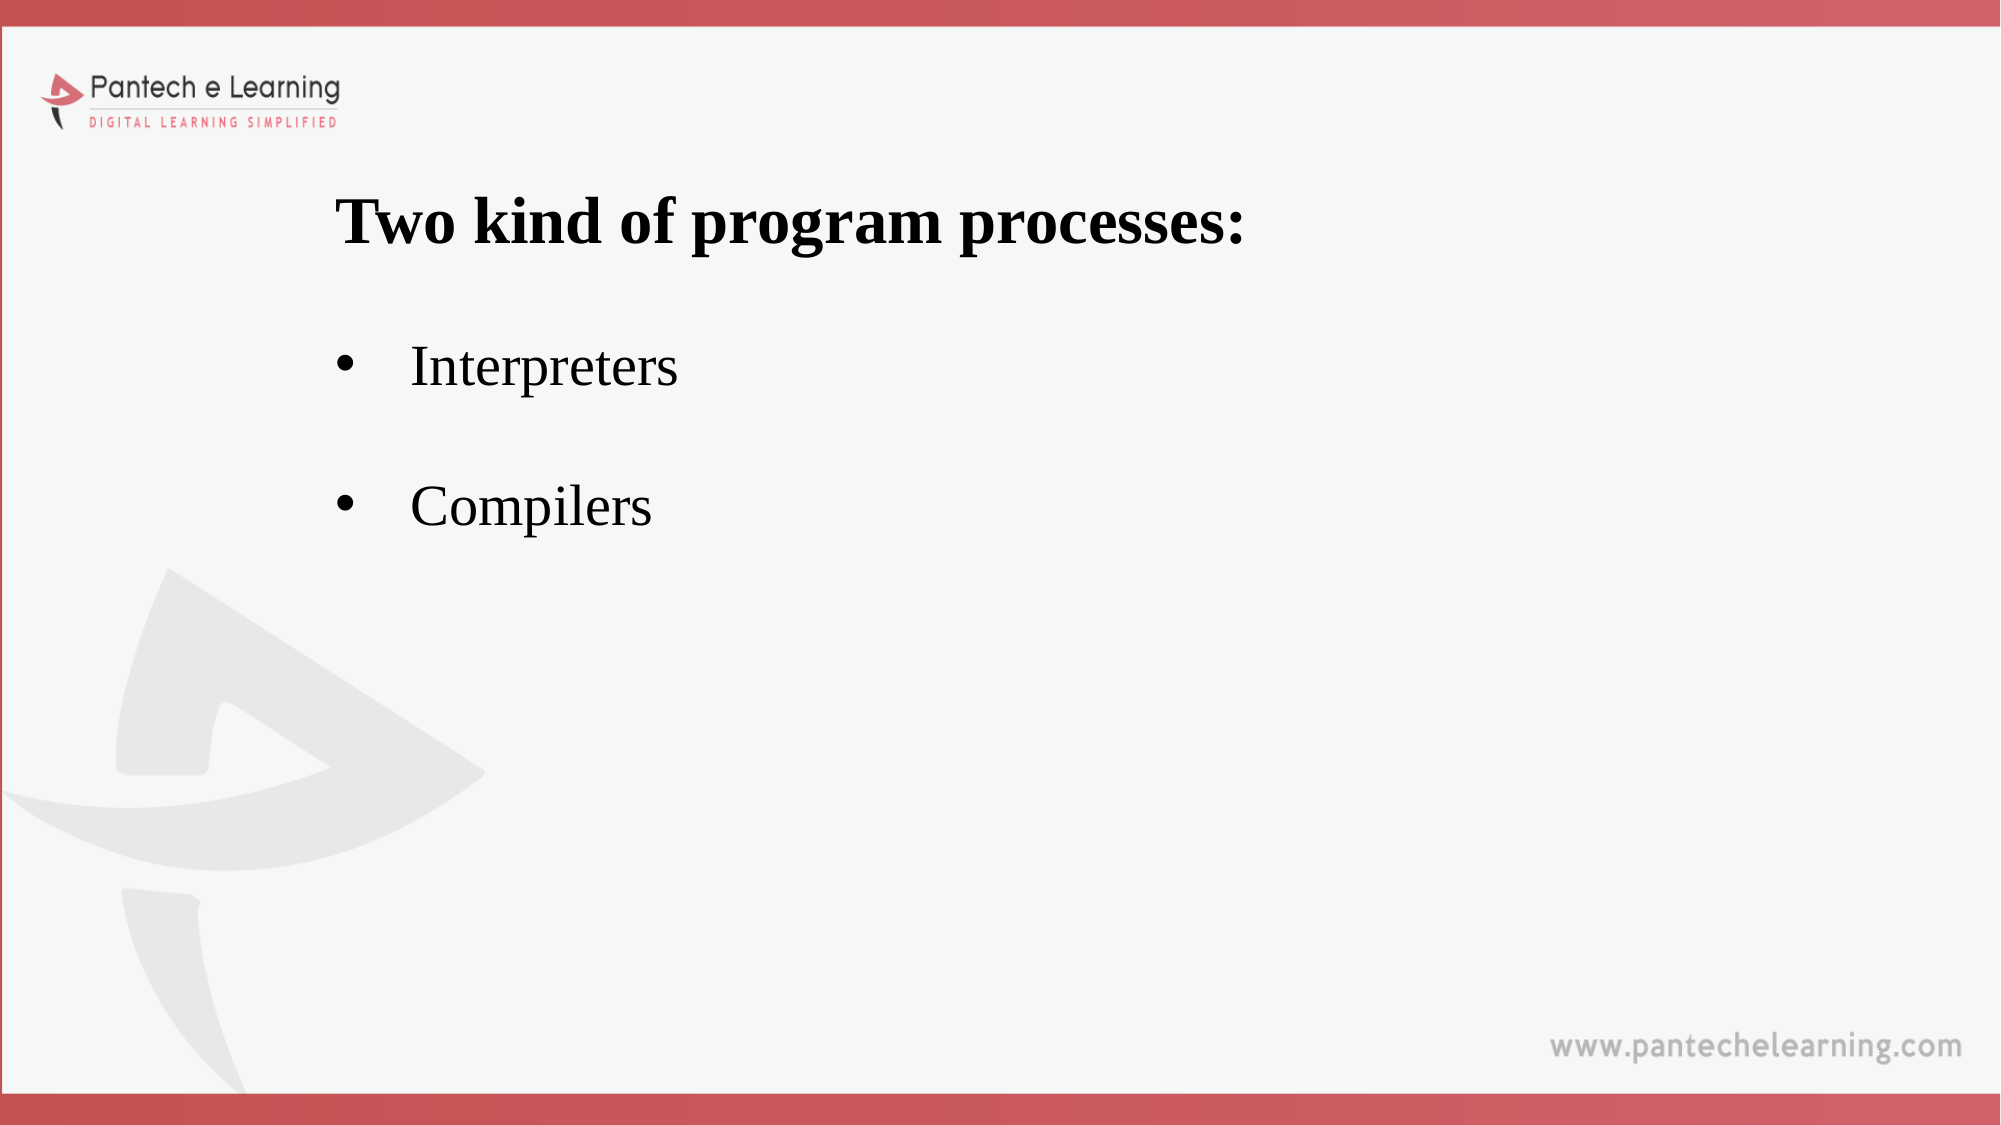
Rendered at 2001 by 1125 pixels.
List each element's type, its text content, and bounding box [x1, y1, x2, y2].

picture [0, 0, 2001, 1125]
text_box Two kind of program processes: Interpreters Compilers [320, 169, 1296, 545]
